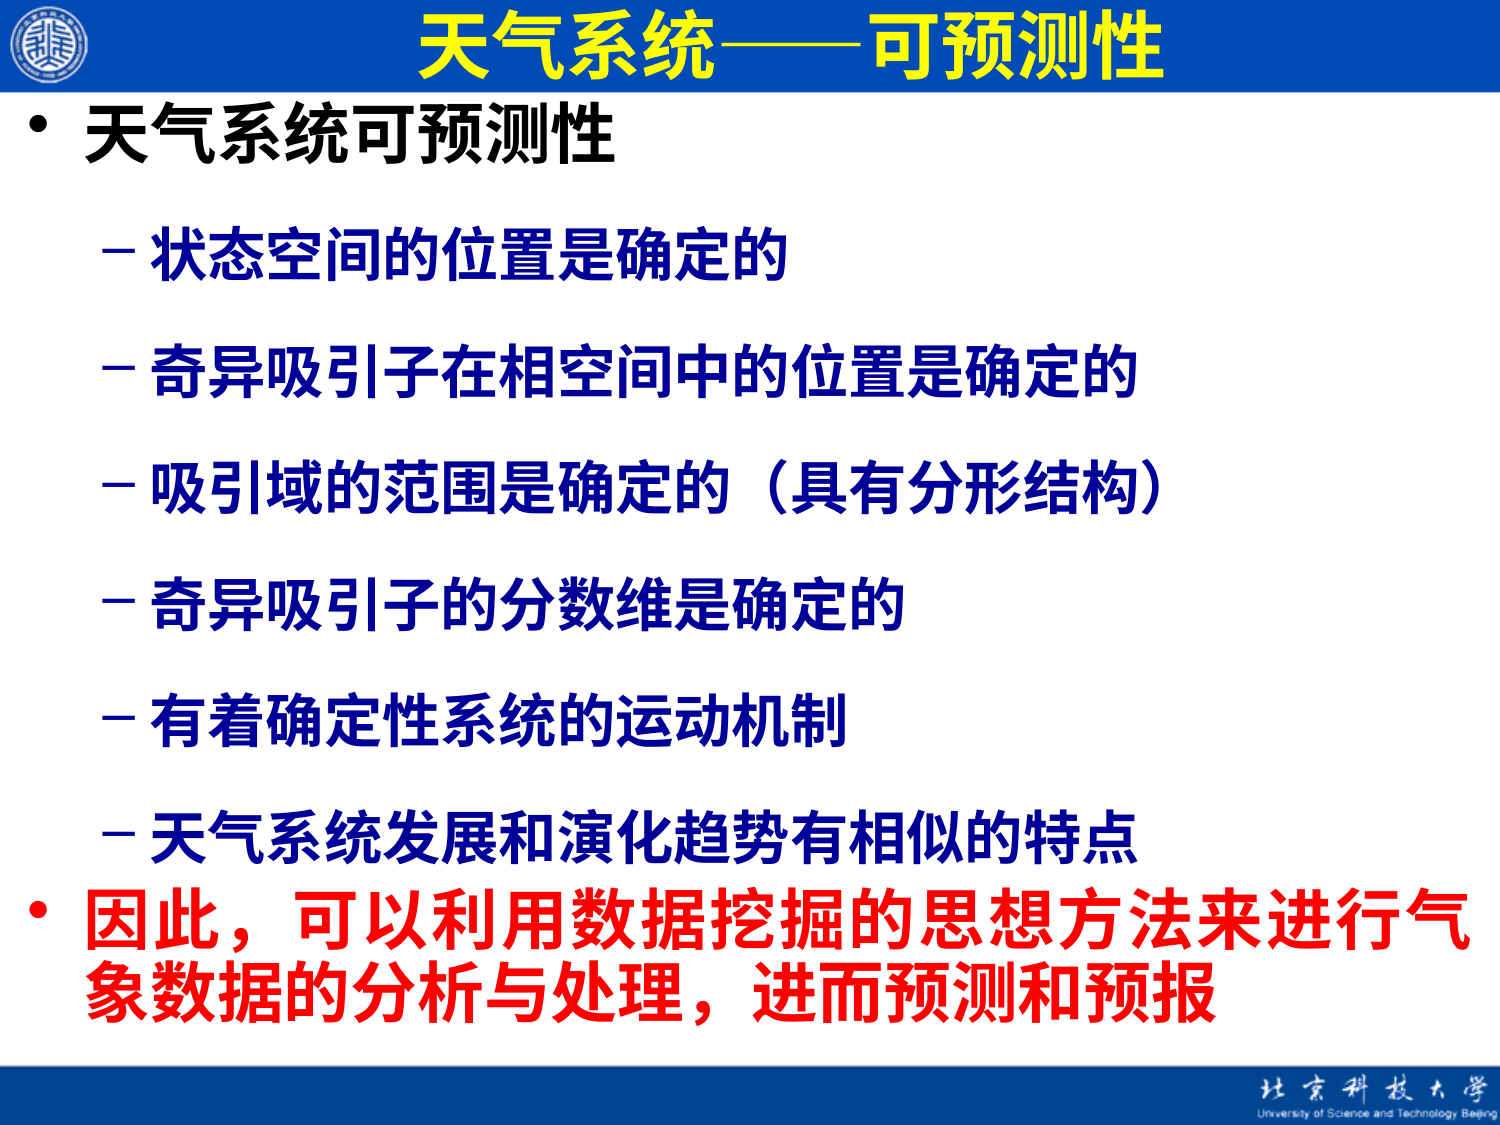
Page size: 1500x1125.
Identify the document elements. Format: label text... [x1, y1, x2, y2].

picture [0, 0, 1500, 1125]
title 天气系统——可预测性 [125, 0, 1475, 88]
list 天气系统可预测性 状态空间的位置是确定的 奇异吸引子在相空间中的位置是确定的 吸引域的范围是确定的（具有分形结构） 奇异吸引子的分数维是确定的 有着确定性系统的运动机制 天气系统发展和演化趋势有相似的特点 因此，可以利用数据挖掘的思想方法来进行气象数据的分析与处理，进而预测和预报 [12, 99, 1488, 1063]
